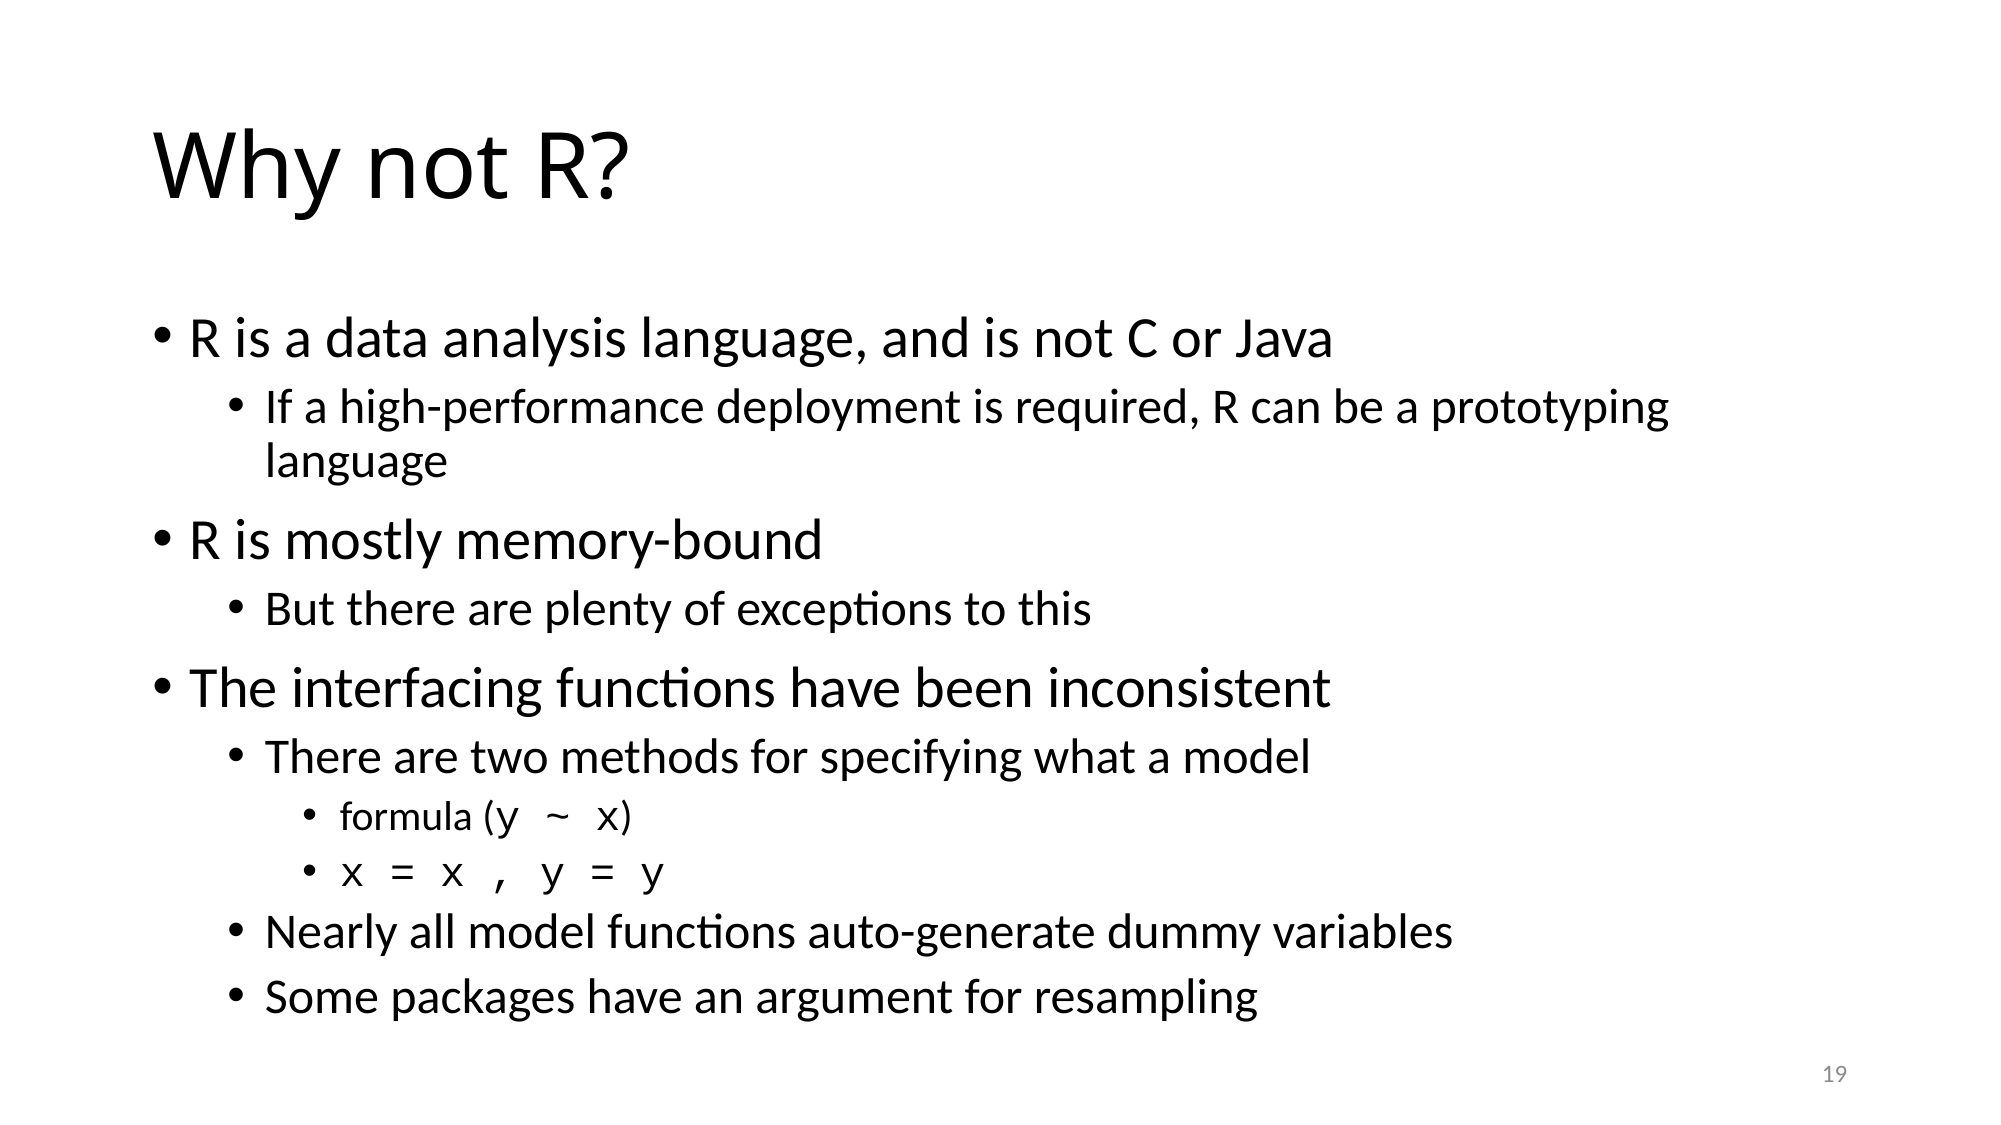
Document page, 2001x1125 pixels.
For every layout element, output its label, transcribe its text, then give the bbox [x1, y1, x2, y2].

list R is a data analysis language, and is not C or Java If a high-performance deployment is required, R can be a prototyping language R is mostly memory-bound But there are plenty of exceptions to this The interfacing functions have been inconsistent There are two methods for specifying what a model formula (y ~ x) x = x , y = y Nearly all model functions auto-generate dummy variables Some packages have an argument for resampling [137, 299, 1863, 1049]
slide_number 19 [1412, 1042, 1863, 1103]
title Why not R? [137, 59, 1863, 278]
